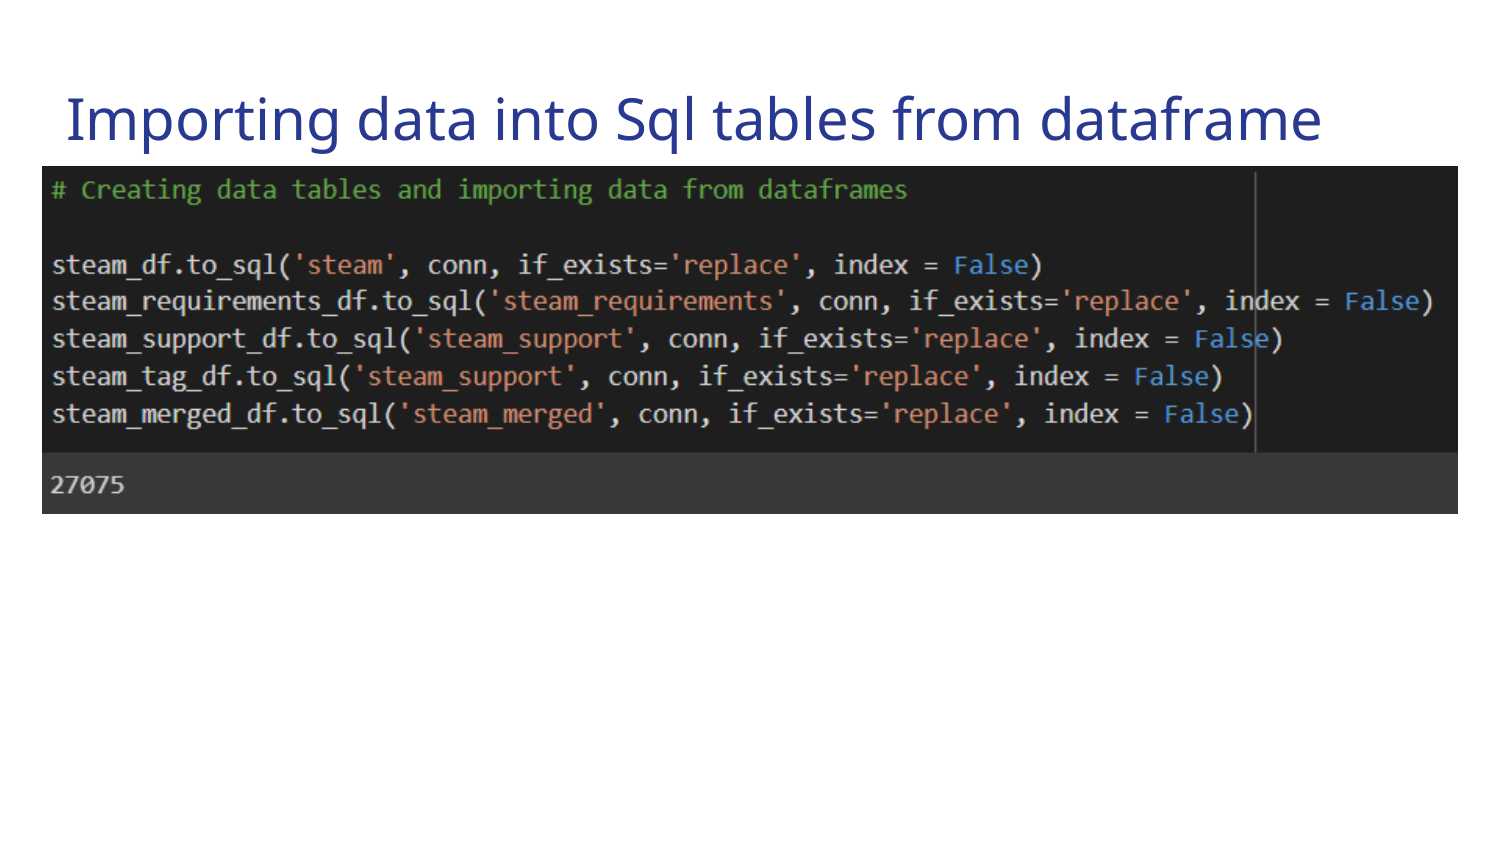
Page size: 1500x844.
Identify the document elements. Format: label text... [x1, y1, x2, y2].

title Importing data into Sql tables from dataframe [51, 67, 1449, 165]
picture [41, 166, 1458, 514]
